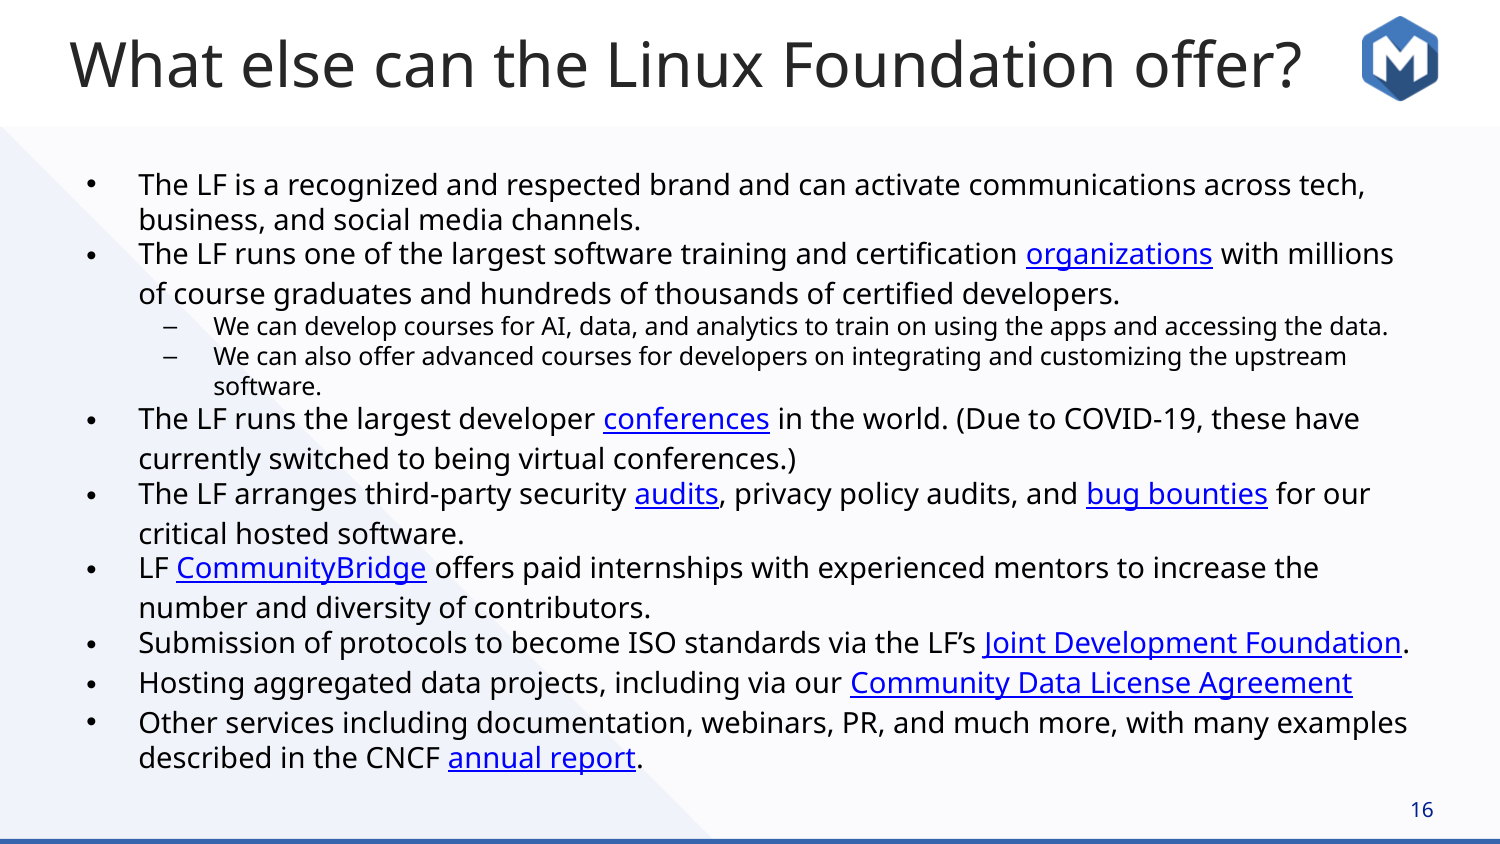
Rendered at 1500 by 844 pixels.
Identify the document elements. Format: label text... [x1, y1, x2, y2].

slide_number ‹#› [1349, 787, 1445, 833]
title What else can the Linux Foundation offer? [54, 26, 1350, 100]
list The LF is a recognized and respected brand and can activate communications across tech, business, and social media channels. The LF runs one of the largest software training and certification organizations with millions of course graduates and hundreds of thousands of certified developers. We can develop courses for AI, data, and analytics to train on using the apps and accessing the data. We can also offer advanced courses for developers on integrating and customizing the upstream software. The LF runs the largest developer conferences in the world. (Due to COVID-19, these have currently switched to being virtual conferences.) The LF arranges third-party security audits, privacy policy audits, and bug bounties for our critical hosted software. LF CommunityBridge offers paid internships with experienced mentors to increase the number and diversity of contributors. Submission of protocols to become ISO standards via the LF’s Joint Development Foundation. Hosting aggregated data projects, including via our Community Data License Agreement Other services including documentation, webinars, PR, and much more, with many examples described in the CNCF annual report. [52, 154, 1425, 671]
picture [1362, 16, 1440, 102]
